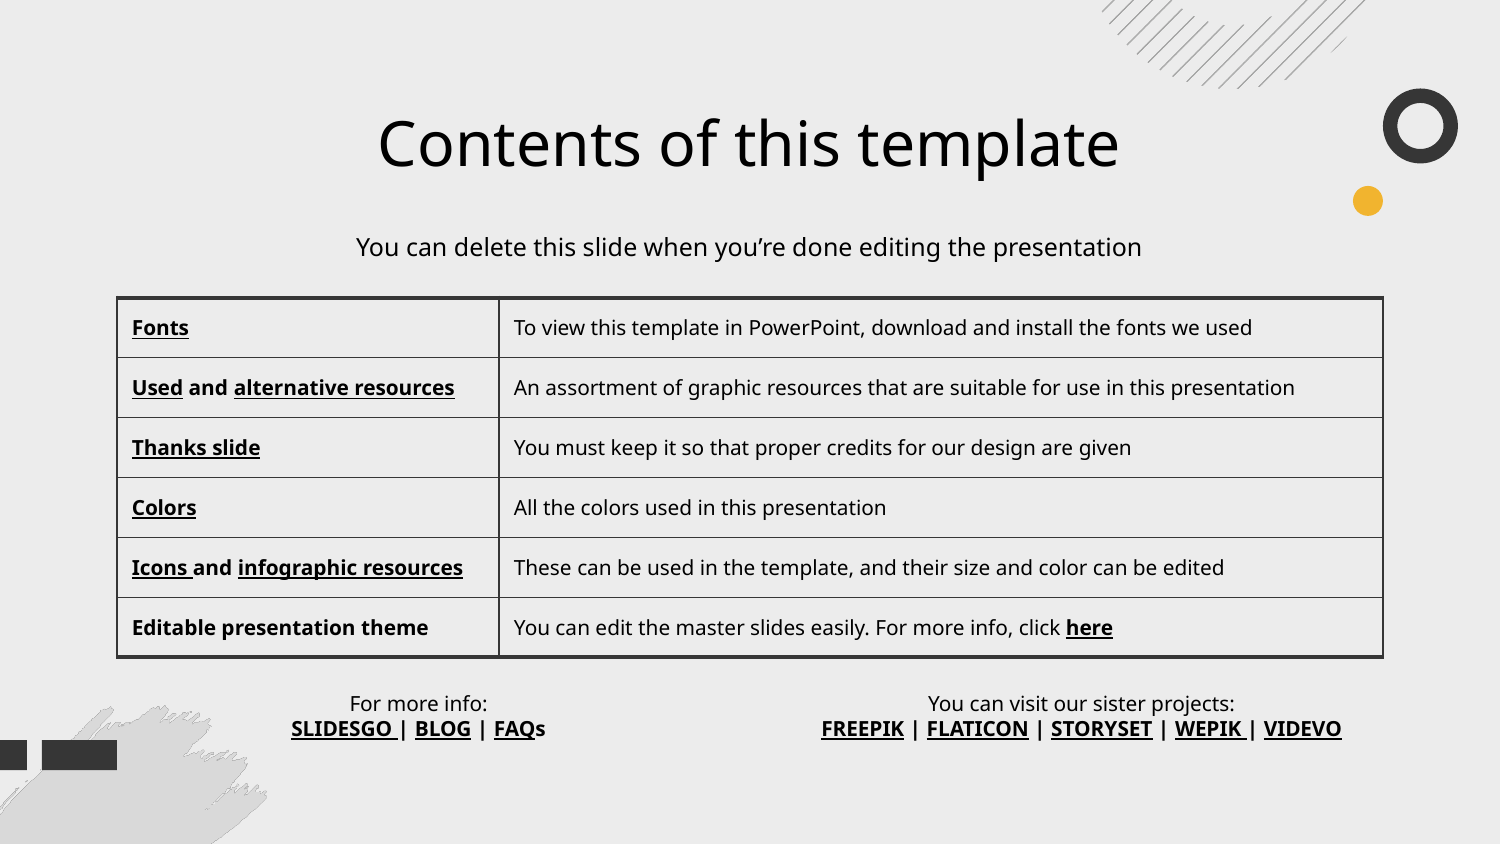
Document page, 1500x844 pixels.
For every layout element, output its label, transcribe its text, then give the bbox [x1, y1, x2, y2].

table_cell Used and alternative resources [118, 358, 498, 417]
title Contents of this template [116, 88, 1383, 186]
table_cell Icons and infographic resources [118, 538, 498, 597]
table_cell All the colors used in this presentation [500, 478, 1382, 537]
text_box You can visit our sister projects: FREEPIK | FLATICON | STORYSET | WEPIK | VIDEVO [780, 679, 1383, 756]
picture [0, 705, 267, 844]
table_cell Thanks slide [118, 418, 498, 477]
table_cell An assortment of graphic resources that are suitable for use in this presentation [500, 358, 1382, 417]
table_cell Editable presentation theme [118, 598, 498, 655]
list You can delete this slide when you’re done editing the presentation [116, 216, 1383, 276]
picture [1083, 0, 1383, 88]
table_cell You must keep it so that proper credits for our design are given [500, 418, 1382, 477]
table_header Fonts [118, 300, 498, 357]
table_header To view this template in PowerPoint, download and install the fonts we used [500, 300, 1382, 357]
table_cell These can be used in the template, and their size and color can be edited [500, 538, 1382, 597]
table_cell Colors [118, 478, 498, 537]
text_box For more info: SLIDESGO | BLOG | FAQs [116, 679, 720, 756]
table_cell You can edit the master slides easily. For more info, click here [500, 598, 1382, 655]
